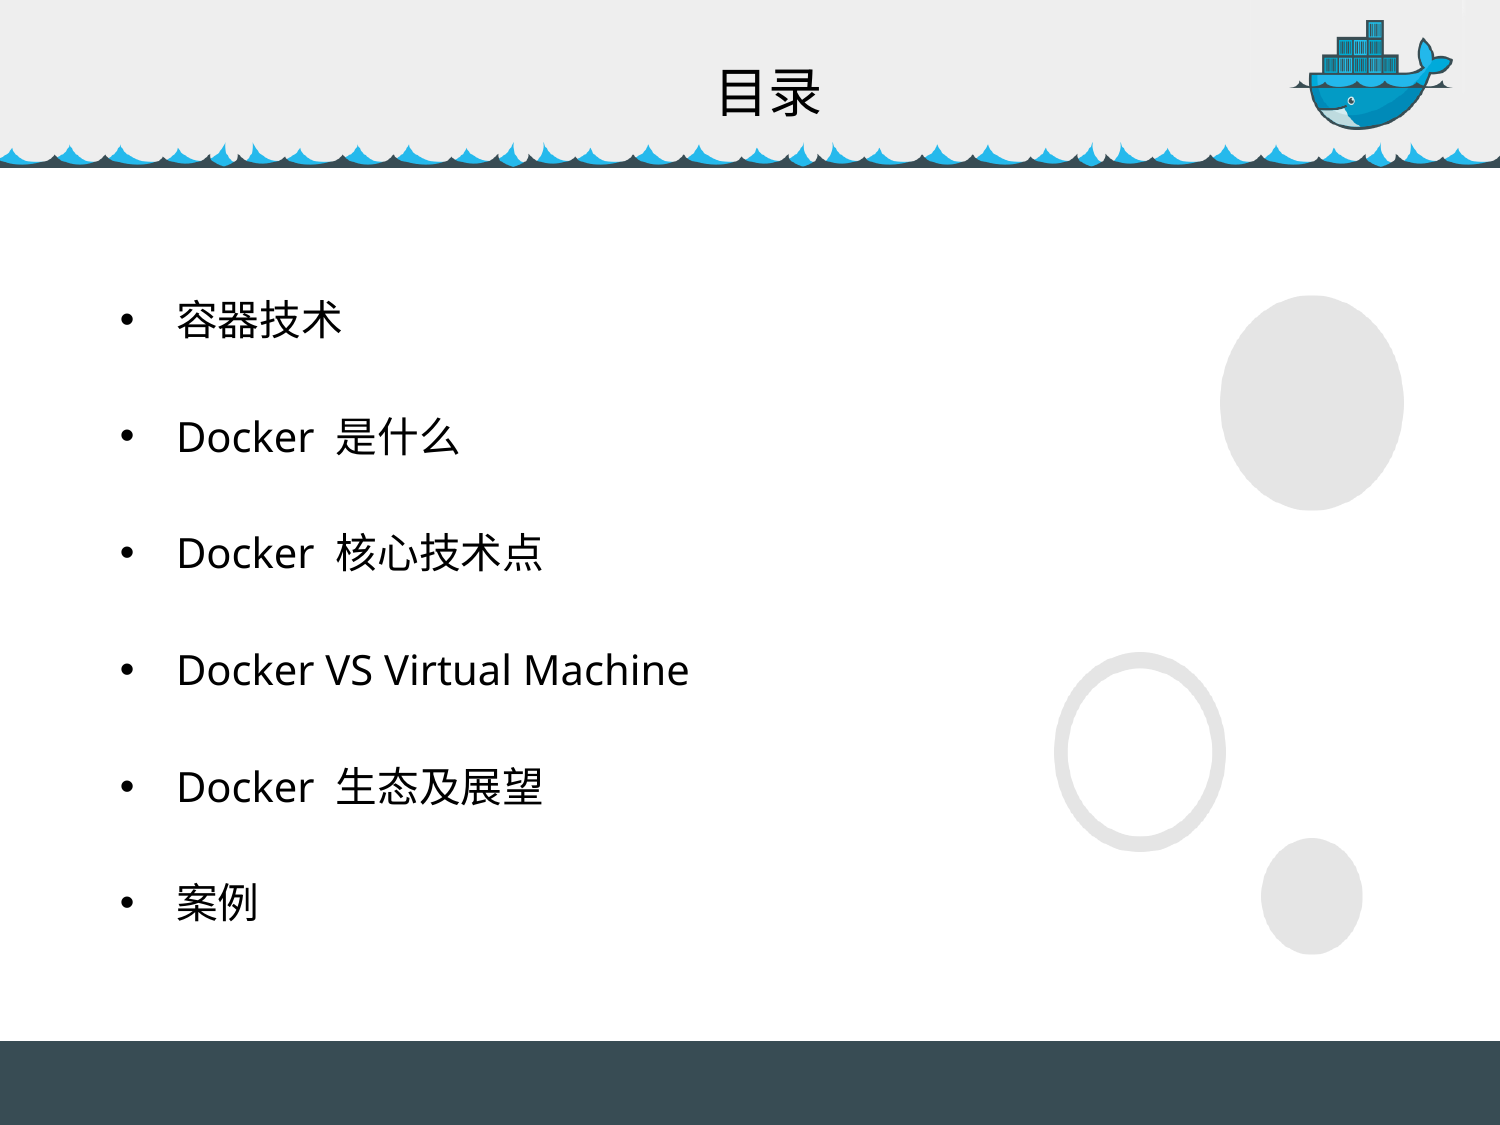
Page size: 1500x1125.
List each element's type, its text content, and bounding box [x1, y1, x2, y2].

list 容器技术 Docker 是什么 Docker 核心技术点 Docker VS Virtual Machine Docker 生态及展望 案例 [111, 285, 1437, 977]
picture [0, 0, 1500, 1125]
title 目录 [111, 44, 1426, 138]
